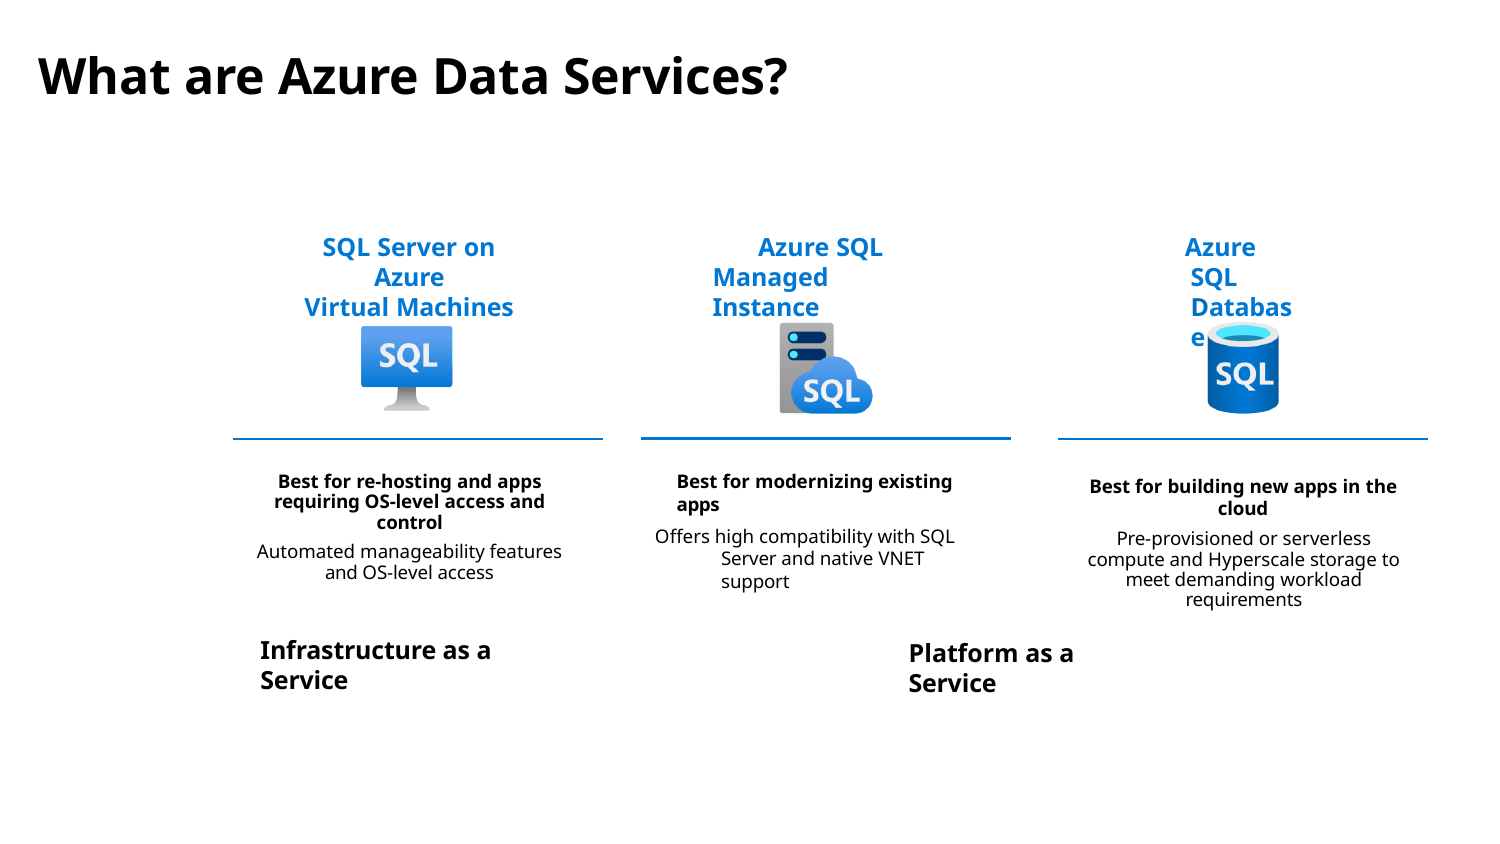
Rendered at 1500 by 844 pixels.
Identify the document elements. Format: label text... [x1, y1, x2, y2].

text_box SQL Server on Azure Virtual Machines [291, 229, 527, 322]
text_box Azure SQL Managed Instance [710, 230, 923, 322]
text_box Best for modernizing existing apps [675, 468, 974, 515]
picture [1207, 321, 1279, 415]
text_box Infrastructure as a Service [258, 633, 555, 695]
text_box Best for re-hosting and apps requiring OS-level access and control Automated manageability features and OS-level access [245, 468, 574, 583]
text_box Platform as a Service [907, 636, 1147, 698]
text_box Offers high compatibility with SQL Server and native VNET support [653, 522, 995, 592]
text_box Best for building new apps in the cloud Pre-provisioned or serverless compute and Hyperscale storage to meet demanding workload requirements [1075, 465, 1412, 611]
picture [779, 321, 873, 414]
text_box Azure SQL Database [1183, 230, 1303, 352]
title What are Azure Data Services? [37, 42, 1039, 186]
picture [360, 325, 454, 411]
